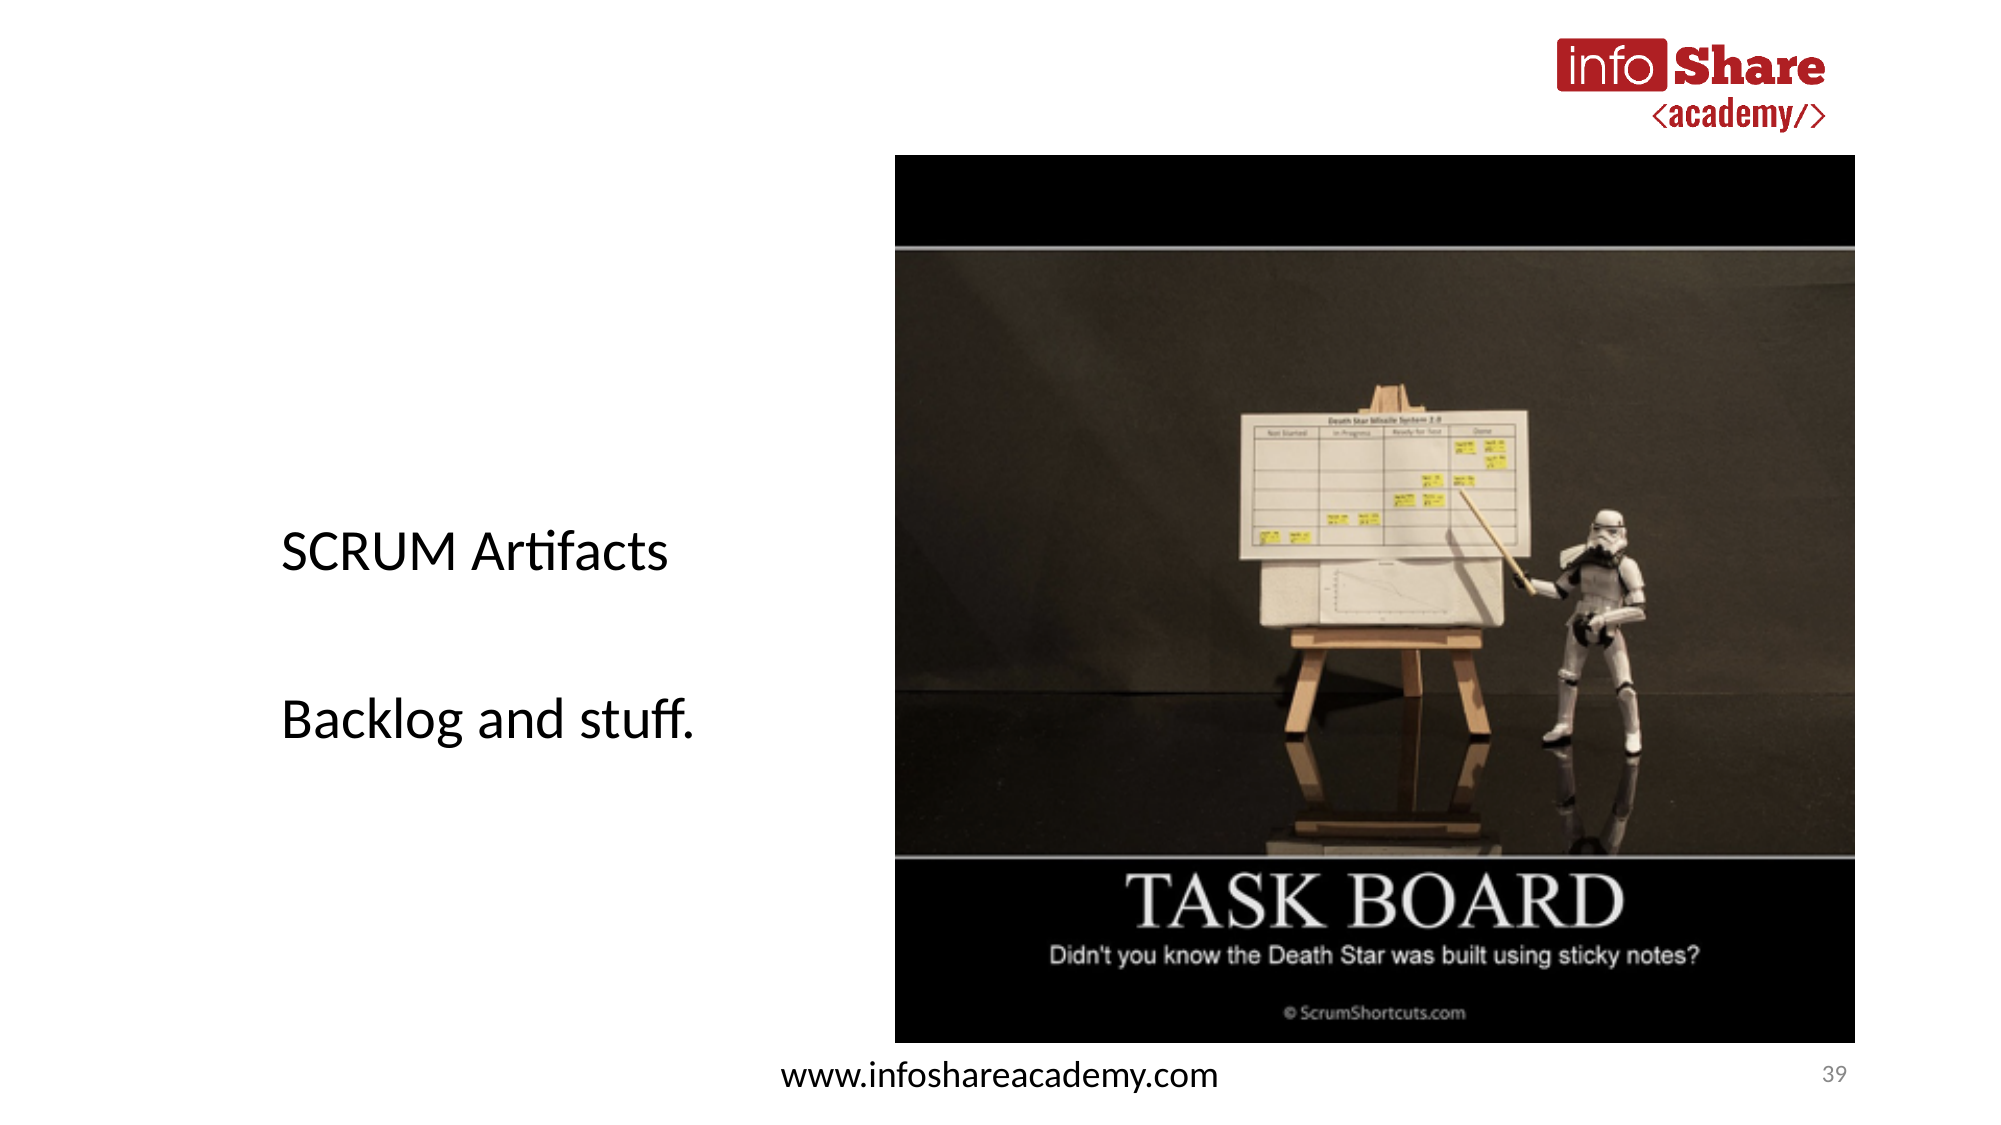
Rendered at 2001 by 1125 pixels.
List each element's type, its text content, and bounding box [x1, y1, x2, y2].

list SCRUM Artifacts Backlog and stuff. [237, 505, 1088, 1125]
slide_number 39 [1412, 1042, 1863, 1103]
footer www.infoshareacademy.com [662, 1042, 1338, 1103]
picture [895, 0, 1865, 1043]
